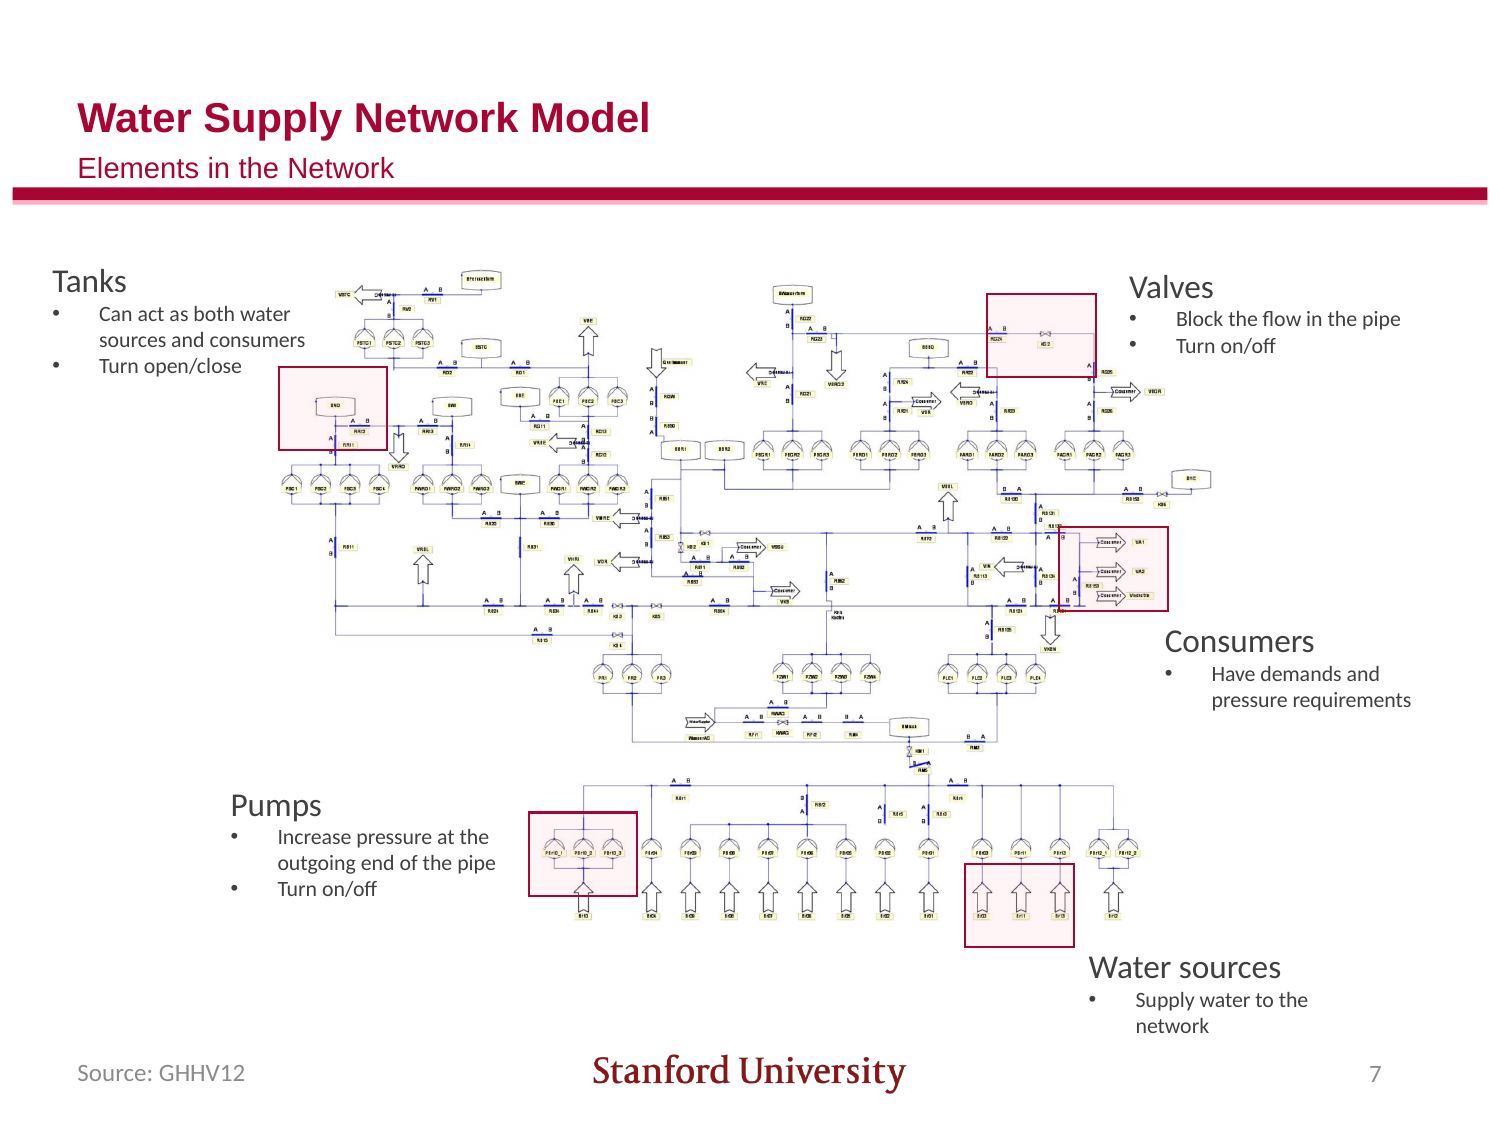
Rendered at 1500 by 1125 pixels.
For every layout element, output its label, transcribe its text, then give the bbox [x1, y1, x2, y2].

picture [590, 1049, 910, 1096]
text_box [11, 201, 62, 206]
text_box Tanks Can act as both water sources and consumers Turn open/close [37, 252, 362, 386]
slide_number Source: GHHV12 [62, 1041, 400, 1101]
title Water Supply Network Model [62, 75, 1357, 124]
text_box Pumps Increase pressure at the outgoing end of the pipe Turn on/off [215, 775, 262, 909]
text_box Water sources Supply water to the network [1074, 938, 1399, 1046]
text_box Consumers Have demands and pressure requirements [1245, 612, 1475, 720]
text_box Elements in the Network [62, 124, 1357, 213]
text_box Valves Block the flow in the pipe Turn on/off [1114, 257, 1439, 365]
picture [262, 262, 1245, 945]
text_box [1357, 186, 1489, 201]
text_box [11, 186, 62, 201]
slide_number 6 [1059, 1042, 1397, 1103]
text_box [1357, 201, 1489, 206]
